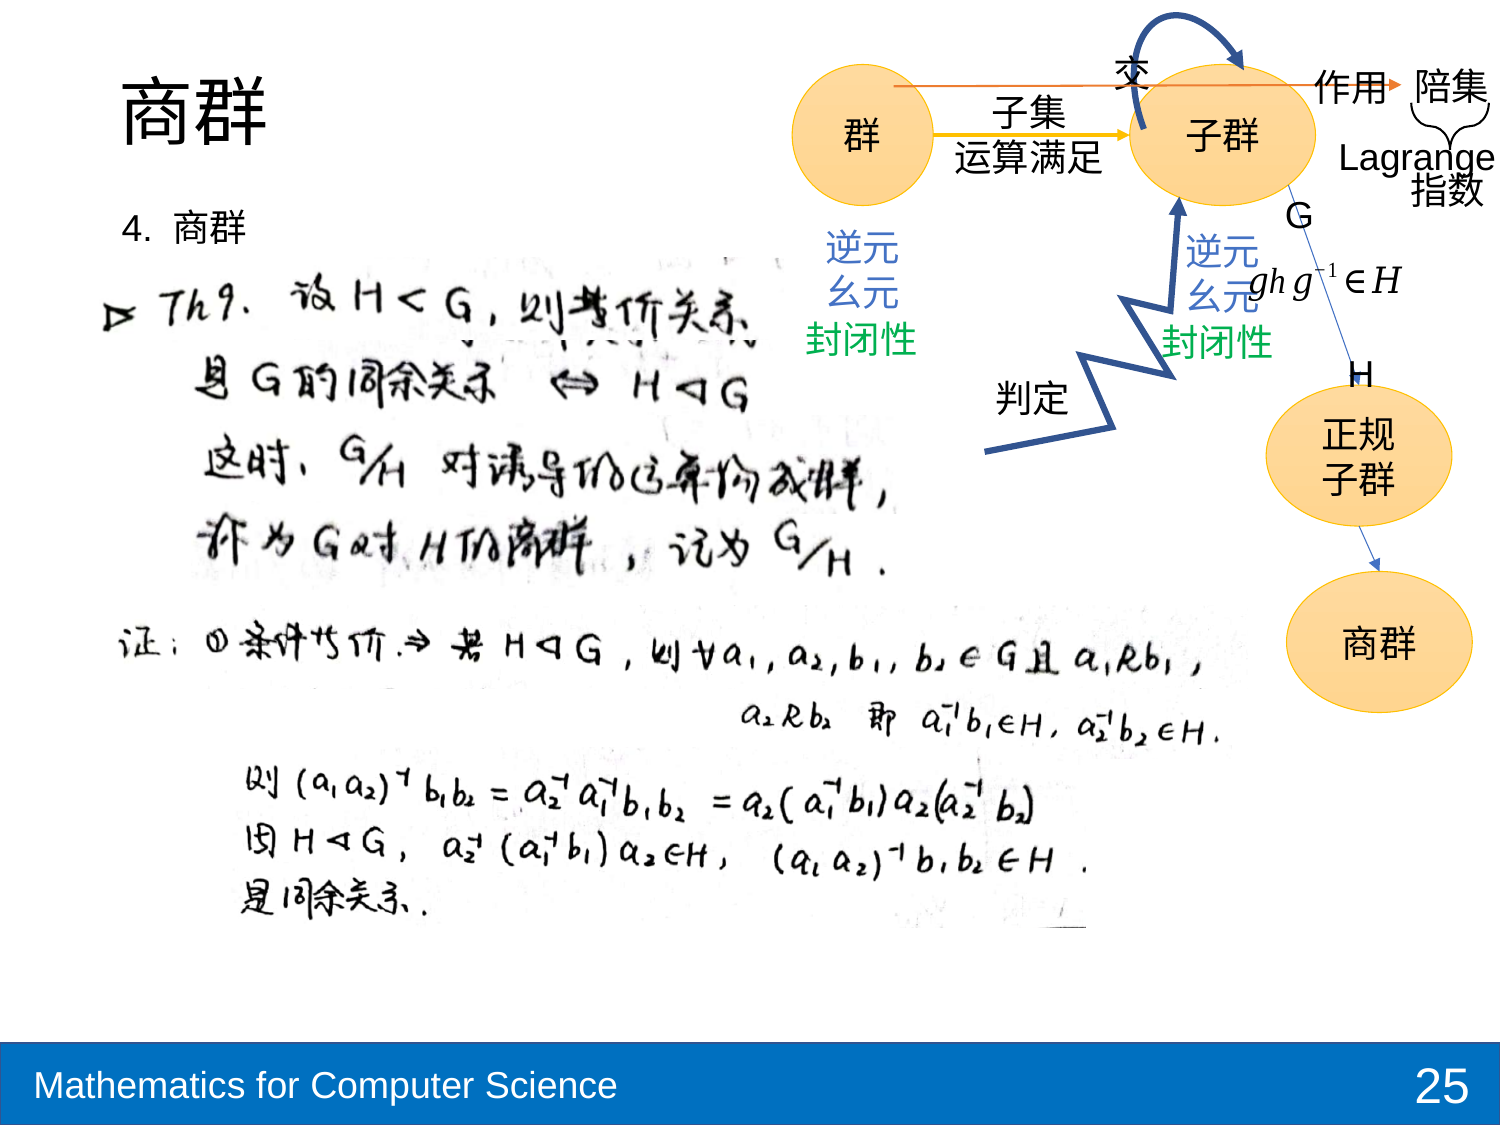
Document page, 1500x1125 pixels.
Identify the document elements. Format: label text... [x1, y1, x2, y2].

text_box 4. 商群 [106, 196, 263, 257]
picture [92, 605, 1248, 928]
slide_number 25 [1147, 1054, 1485, 1114]
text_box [789, 11, 1500, 527]
title 商群 [103, 59, 789, 171]
text_box 商群 [1285, 570, 1473, 714]
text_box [1359, 526, 1380, 572]
picture [69, 257, 906, 597]
